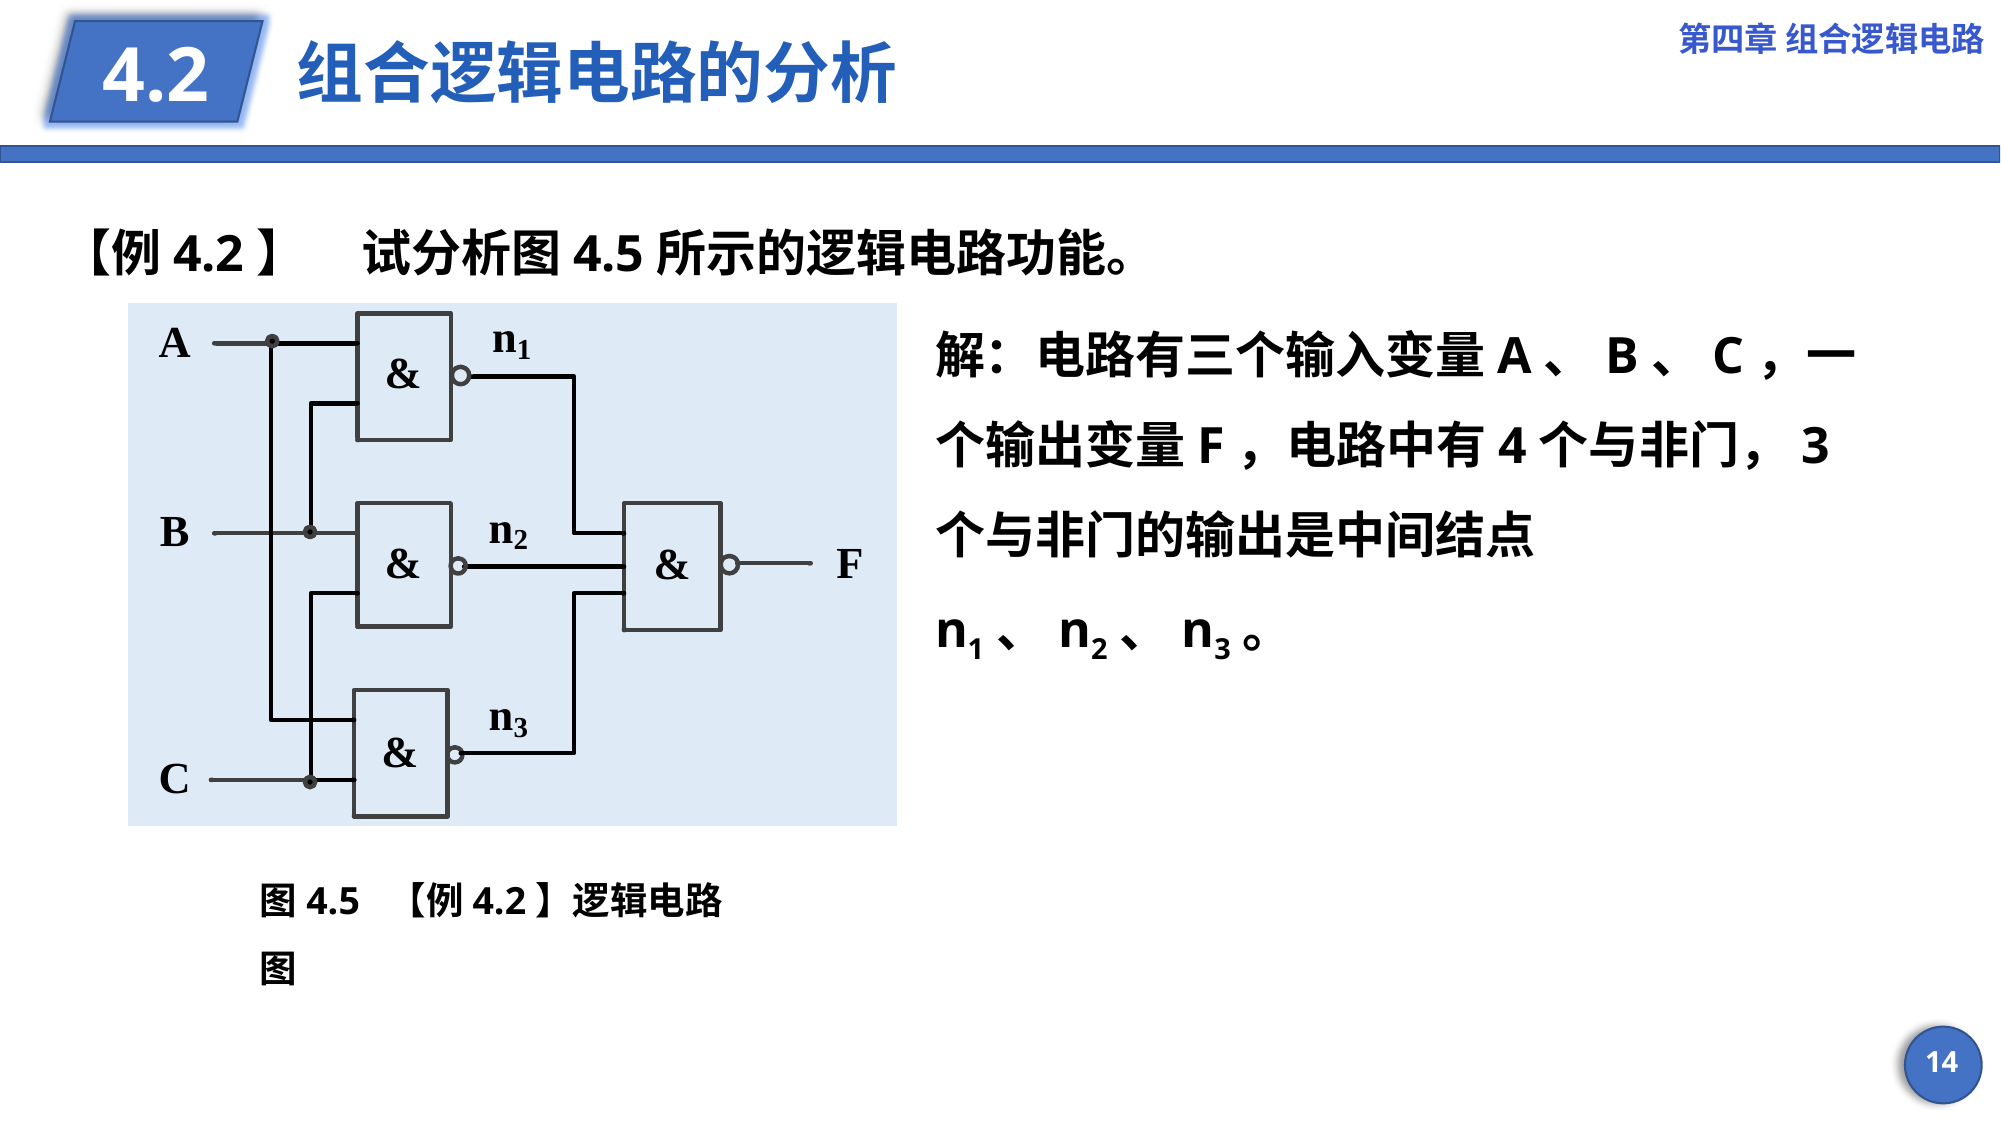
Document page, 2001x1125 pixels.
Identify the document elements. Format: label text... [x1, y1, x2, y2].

text_box 解：电路有三个输入变量A、B、C，一个输出变量F，电路中有4个与非门，3个与非门的输出是中间结点n1、n2、n3。 [920, 285, 1898, 673]
slide_number 14 [1895, 1033, 1989, 1094]
text_box 【例4.2】 试分析图4.5所示的逻辑电路功能。 [46, 183, 1942, 289]
text_box 4.2 [48, 20, 264, 123]
footer 第四章 组合逻辑电路 [1654, 0, 2000, 84]
title 组合逻辑电路的分析 [281, 16, 1592, 137]
text_box 图4.5 【例4.2】逻辑电路图 [245, 847, 767, 998]
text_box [127, 303, 897, 827]
